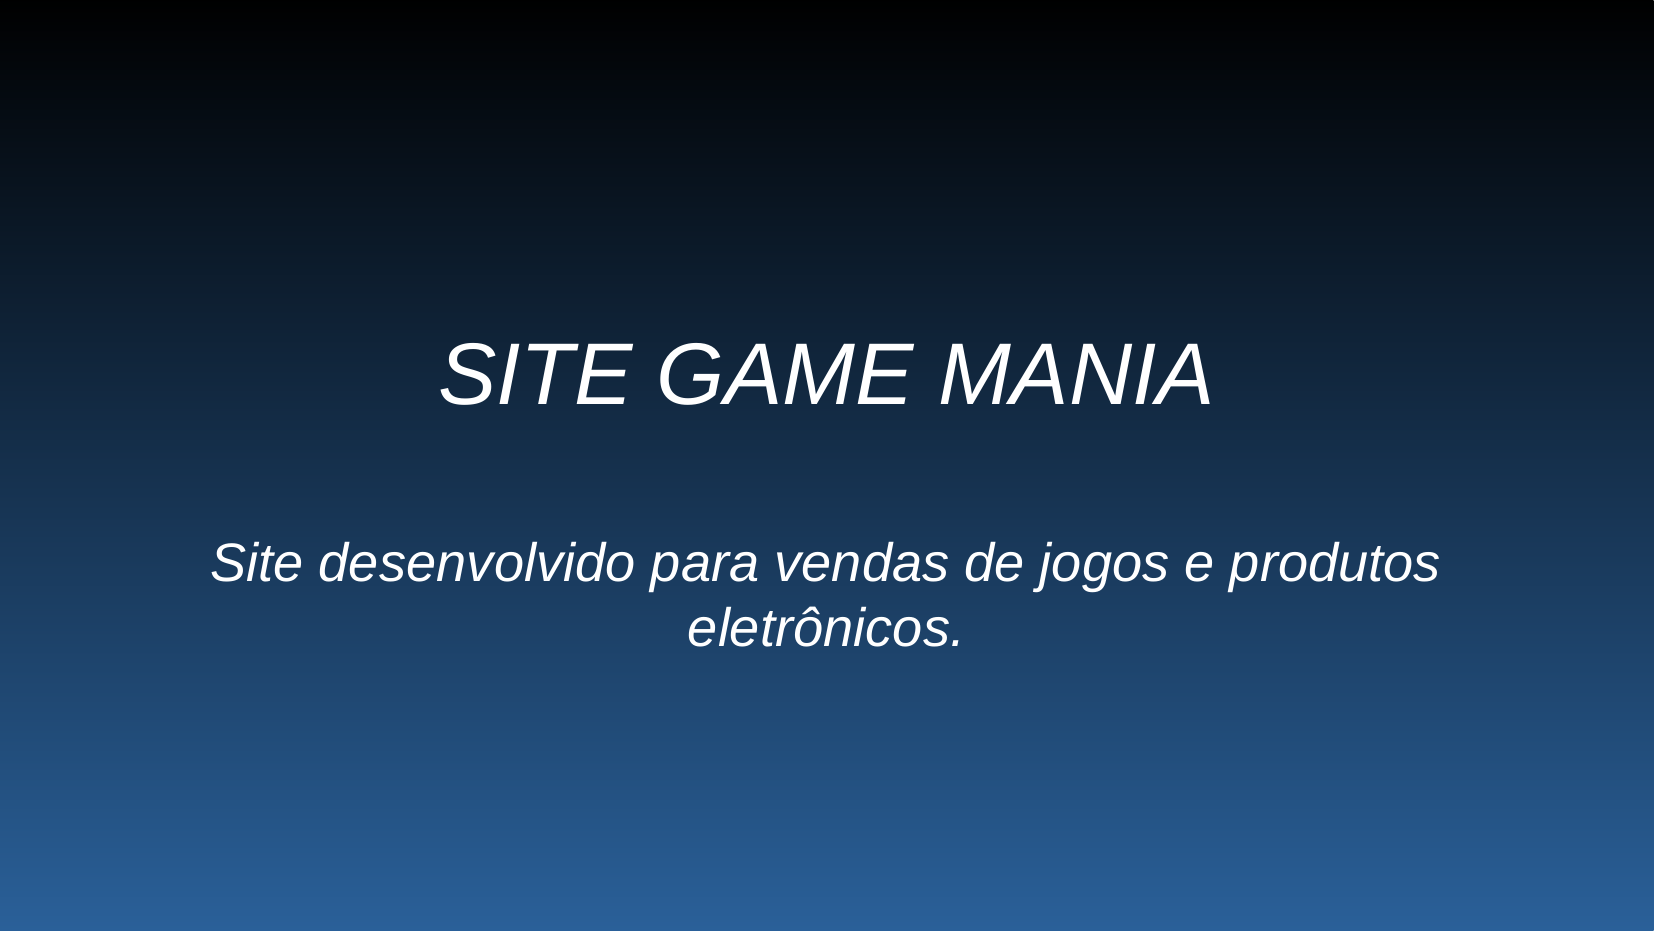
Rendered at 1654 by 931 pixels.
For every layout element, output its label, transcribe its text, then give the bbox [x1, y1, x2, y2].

subtitle SITE GAME MANIA Site desenvolvido para vendas de jogos e produtos eletrônicos. [82, 217, 1571, 757]
